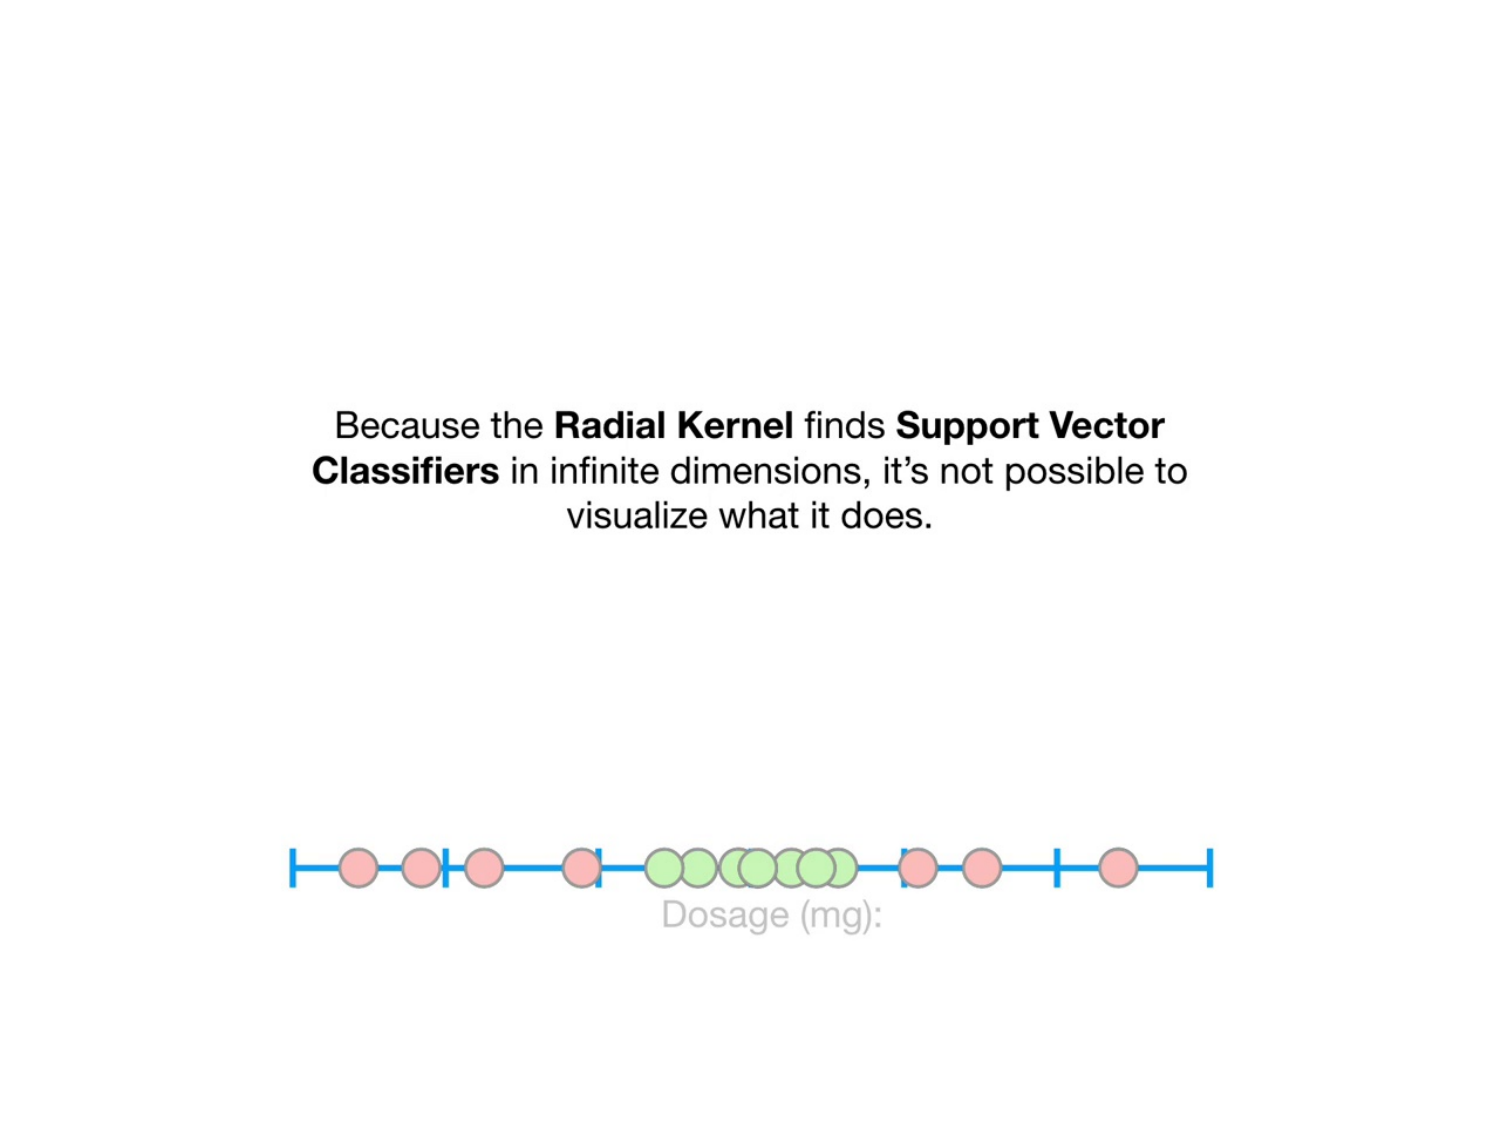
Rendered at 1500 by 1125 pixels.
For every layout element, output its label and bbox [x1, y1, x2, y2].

picture [0, 140, 1500, 985]
